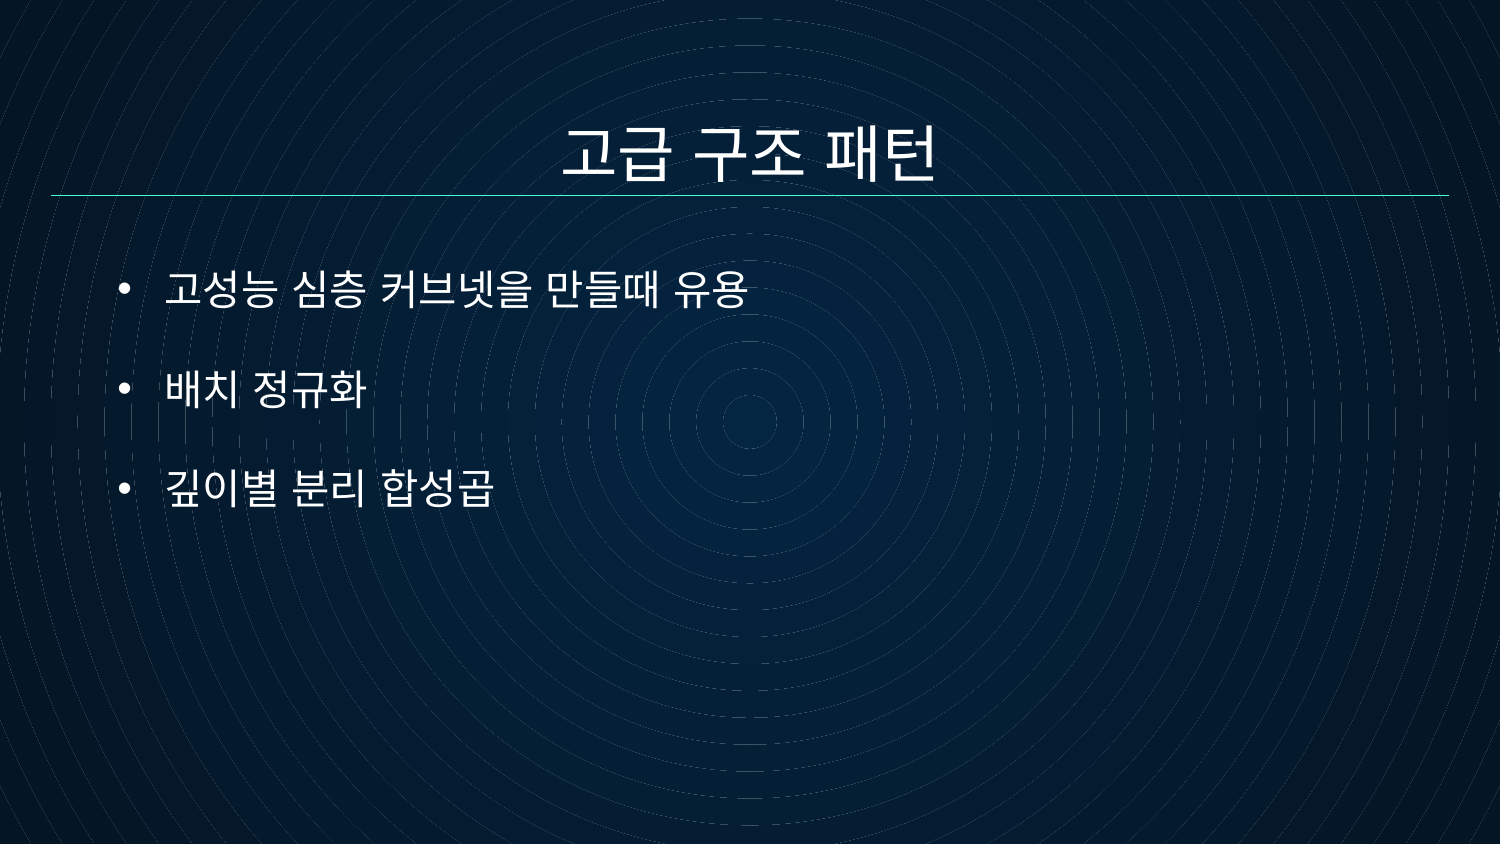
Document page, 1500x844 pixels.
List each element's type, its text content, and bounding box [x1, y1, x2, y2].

title 고급 구조 패턴 [51, 202, 1449, 206]
text_box 고성능 심층 커브넷을 만들때 유용 배치 정규화 깊이별 분리 합성곱 [102, 255, 1398, 571]
title 고급 구조 패턴 [51, 105, 1449, 195]
